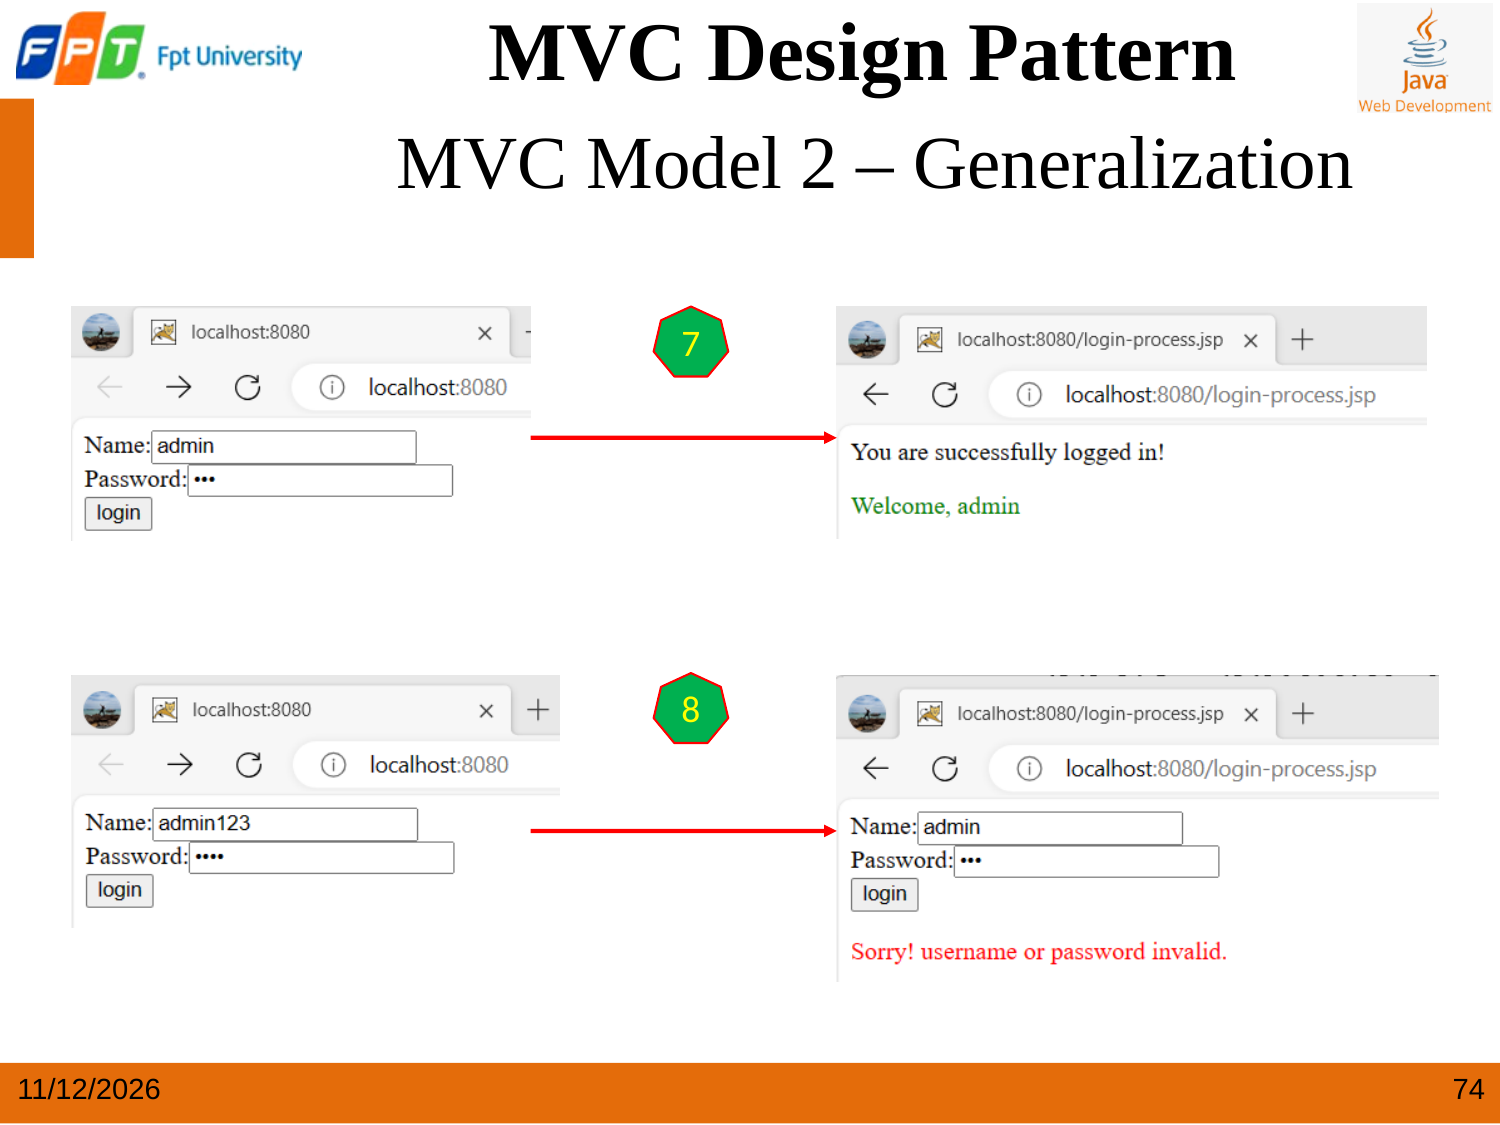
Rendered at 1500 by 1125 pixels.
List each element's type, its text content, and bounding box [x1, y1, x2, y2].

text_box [71, 306, 1428, 541]
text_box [71, 675, 1439, 982]
picture [16, 11, 246, 85]
slide_number 74 [1050, 1063, 1500, 1124]
text_box MVC Design Pattern MVC Model 2 – Generalization [246, 0, 1500, 204]
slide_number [2, 1063, 231, 1123]
